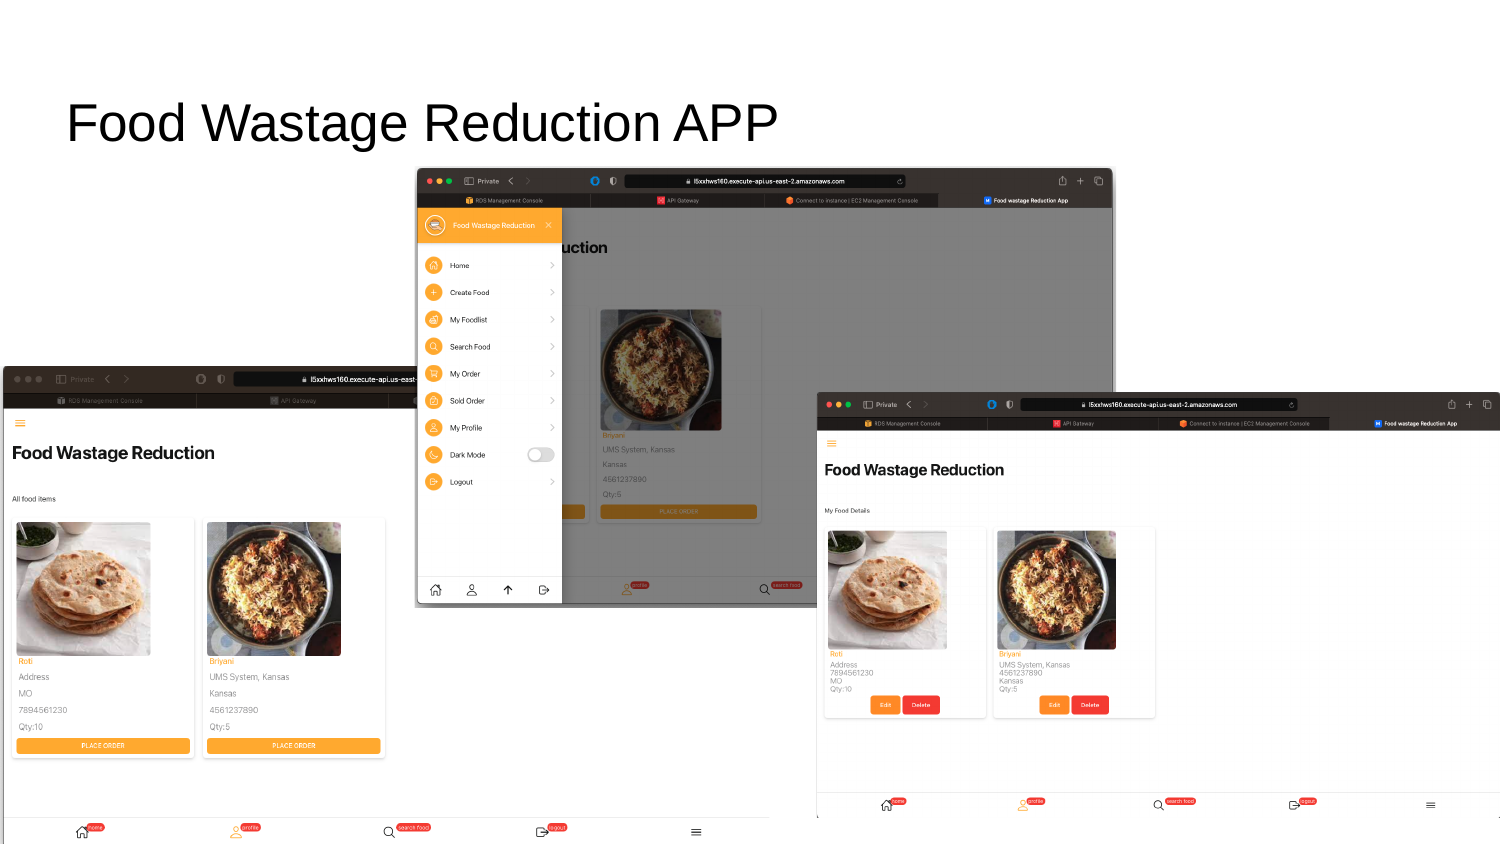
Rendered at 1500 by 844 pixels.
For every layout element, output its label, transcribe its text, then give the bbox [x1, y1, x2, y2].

picture [0, 166, 1500, 844]
title Food Wastage Reduction APP [51, 72, 1449, 167]
